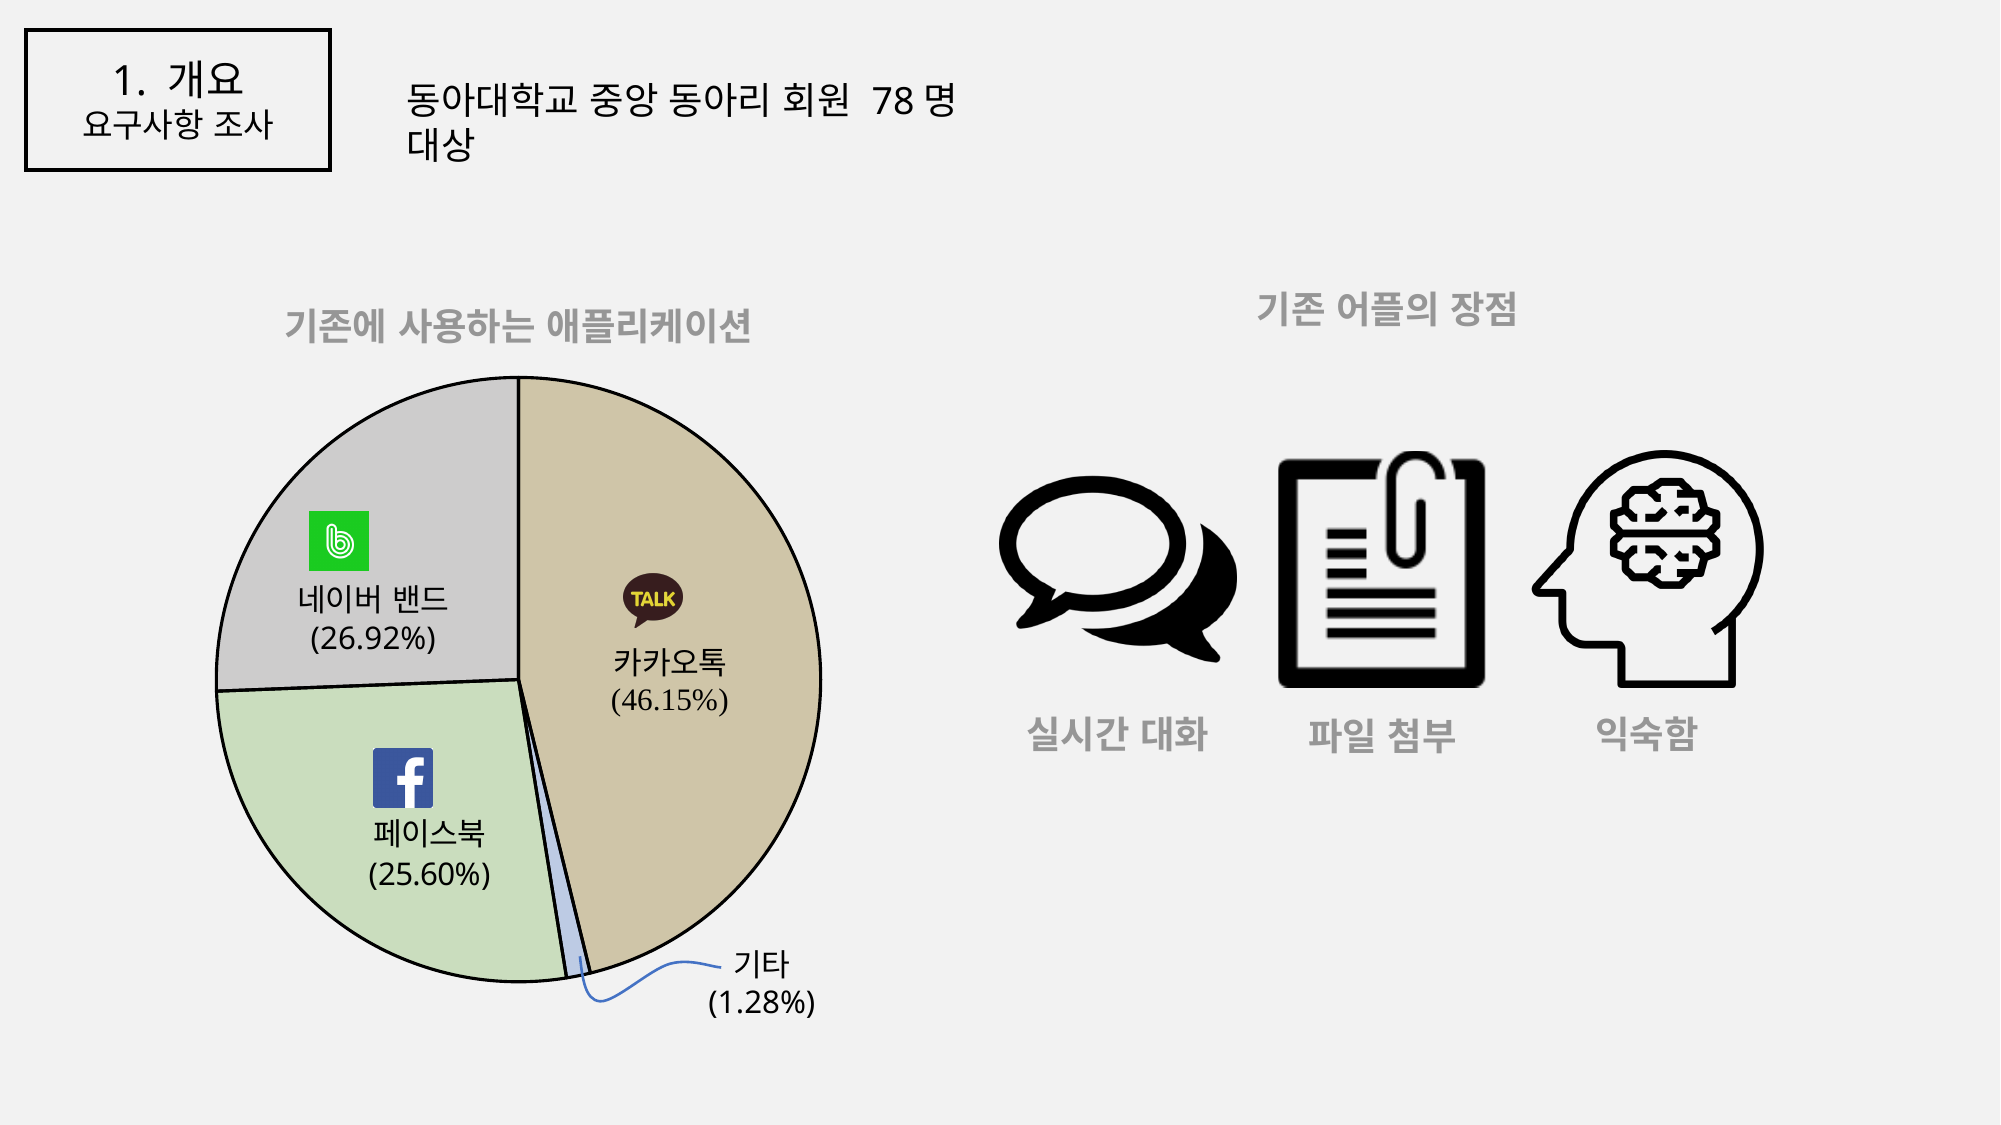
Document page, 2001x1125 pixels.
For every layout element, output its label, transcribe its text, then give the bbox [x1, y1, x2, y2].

text_box [589, 997, 616, 1003]
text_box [999, 450, 1777, 767]
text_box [0, 262, 1038, 997]
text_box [26, 29, 330, 171]
text_box 기타 (1.28%) [650, 997, 874, 1037]
text_box 기존 어플의 장점 [1038, 278, 1739, 339]
text_box 동아대학교 중앙 동아리 회원 78명 대상 [391, 69, 1038, 174]
